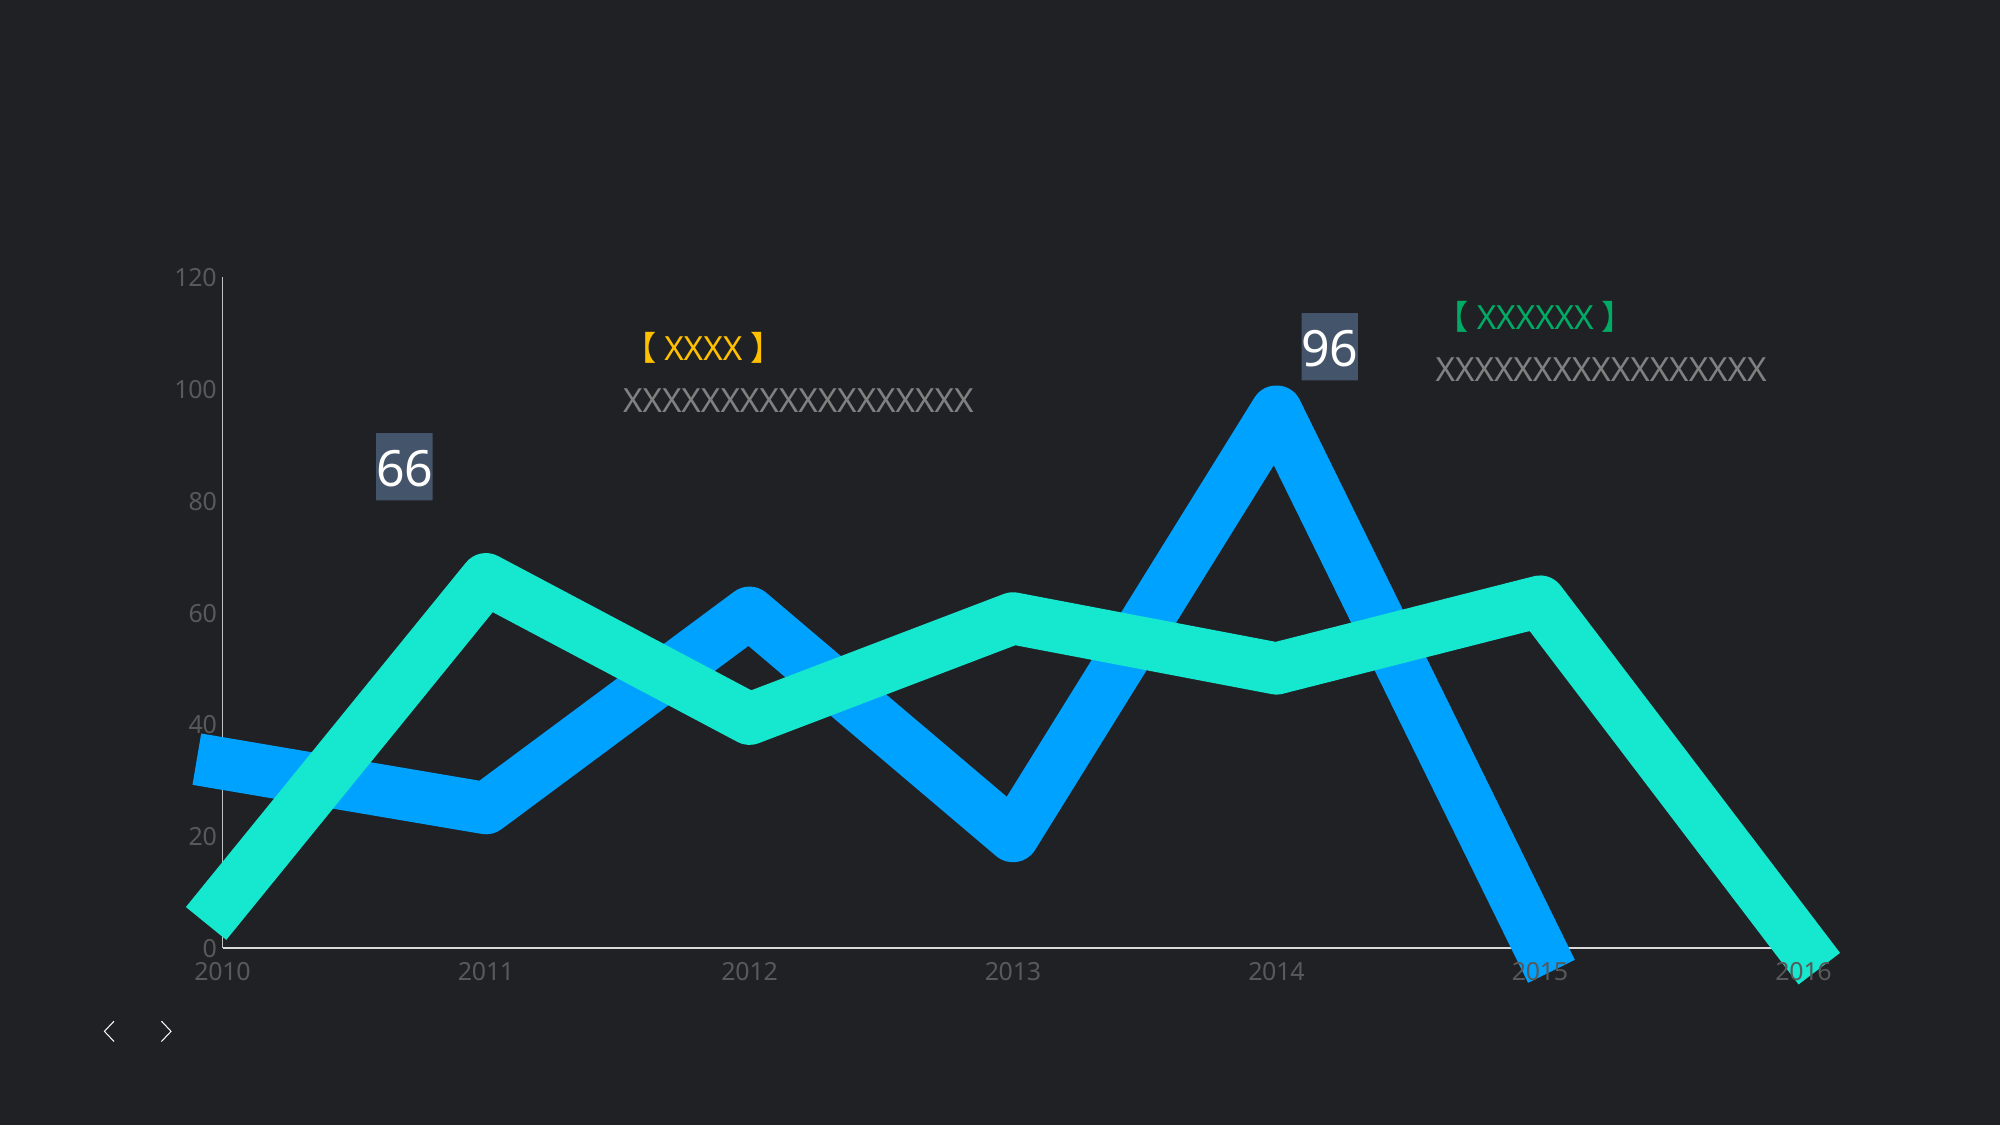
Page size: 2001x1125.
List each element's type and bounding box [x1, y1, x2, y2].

chart [139, 244, 1867, 1004]
